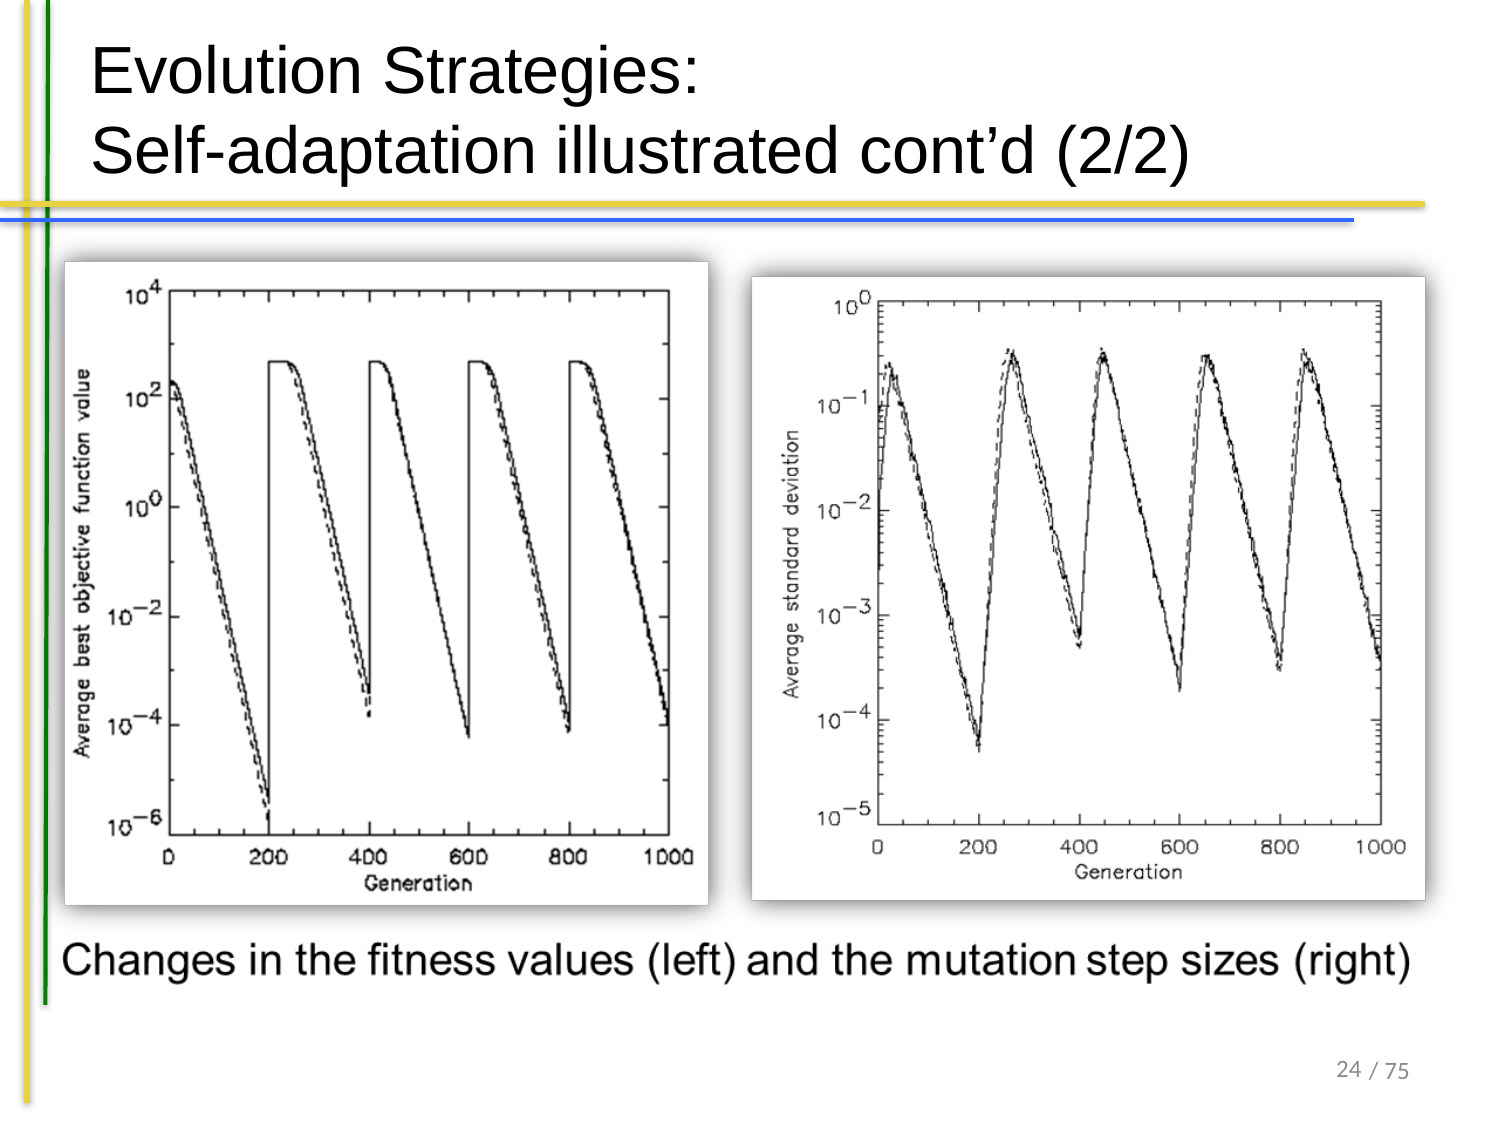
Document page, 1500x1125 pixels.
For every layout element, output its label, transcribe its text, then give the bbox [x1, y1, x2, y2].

slide_number 24 [1222, 1026, 1377, 1109]
title Evolution Strategies: Self-adaptation illustrated cont’d (2/2) [75, 12, 1425, 201]
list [27, 224, 1463, 1013]
